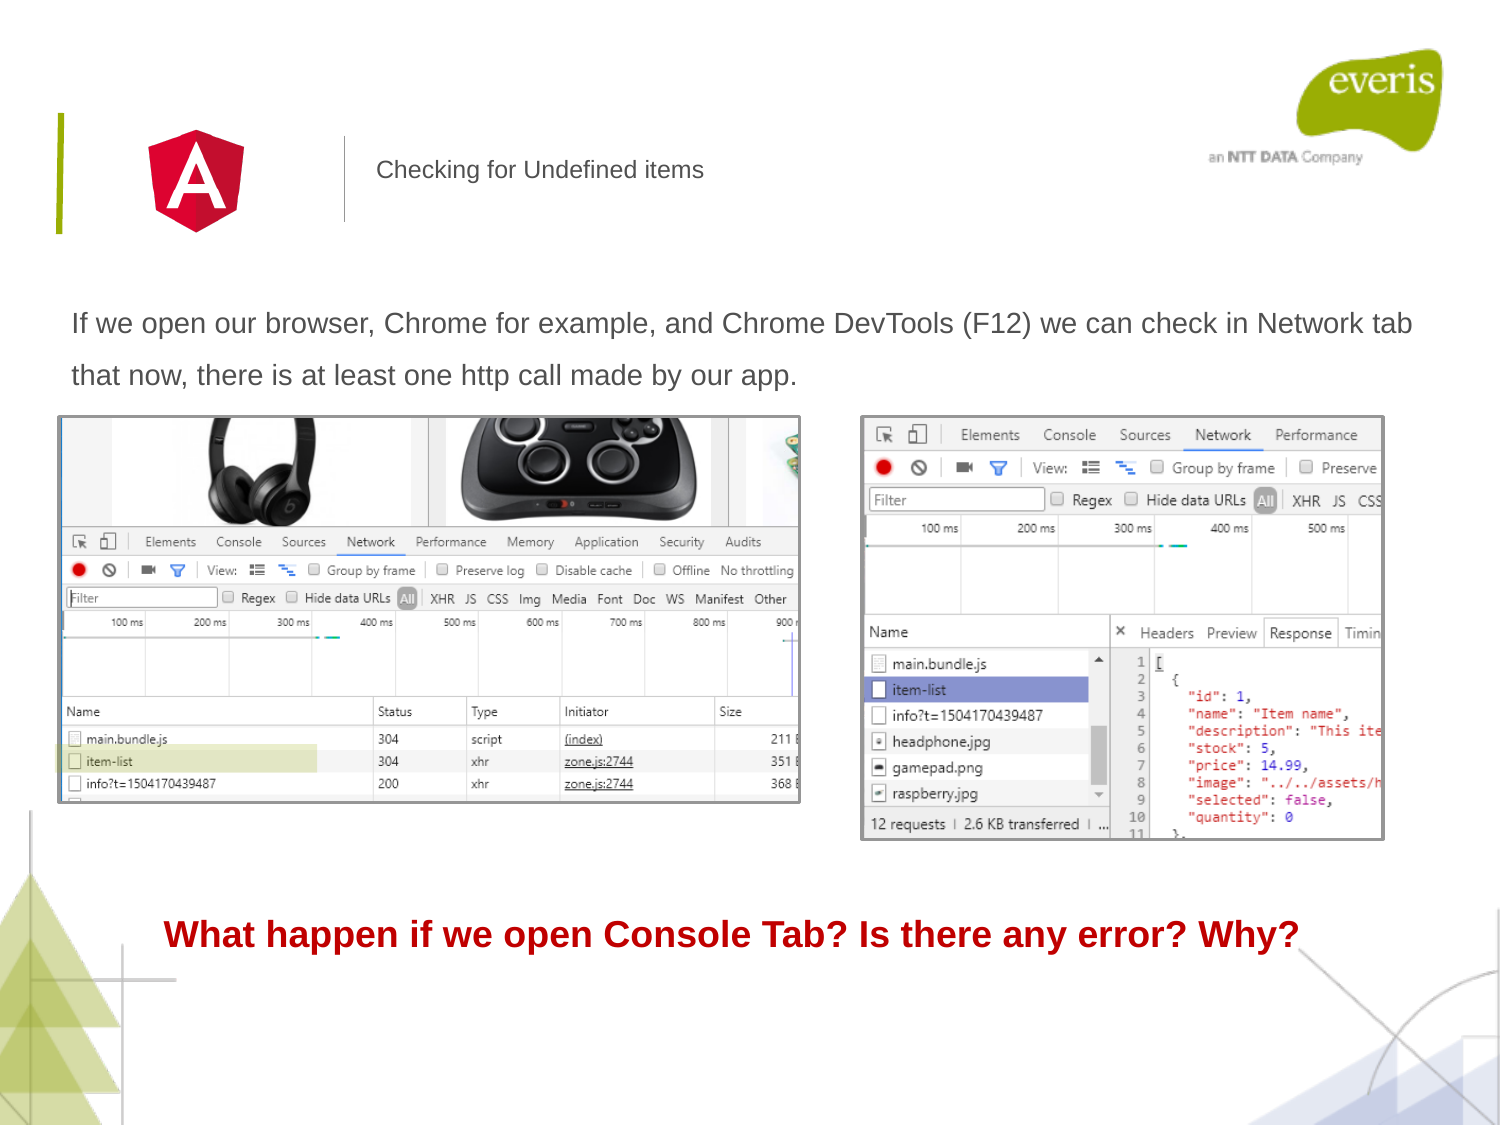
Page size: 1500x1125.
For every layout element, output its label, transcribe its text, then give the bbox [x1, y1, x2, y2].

picture [0, 787, 261, 1125]
picture [863, 418, 1382, 838]
text_box [54, 743, 60, 774]
list What happen if we open Console Tab? Is there any error? Why? [148, 907, 1332, 975]
picture [132, 114, 260, 242]
list Checking for Undeﬁned items [361, 149, 1079, 208]
list If we open our browser, Chrome for example, and Chrome DevTools (F12) we can check in Network tab that now, there is at least one http call made by our app. [56, 279, 1463, 382]
picture [1161, 891, 1500, 1125]
picture [60, 418, 798, 801]
picture [1199, 27, 1453, 186]
